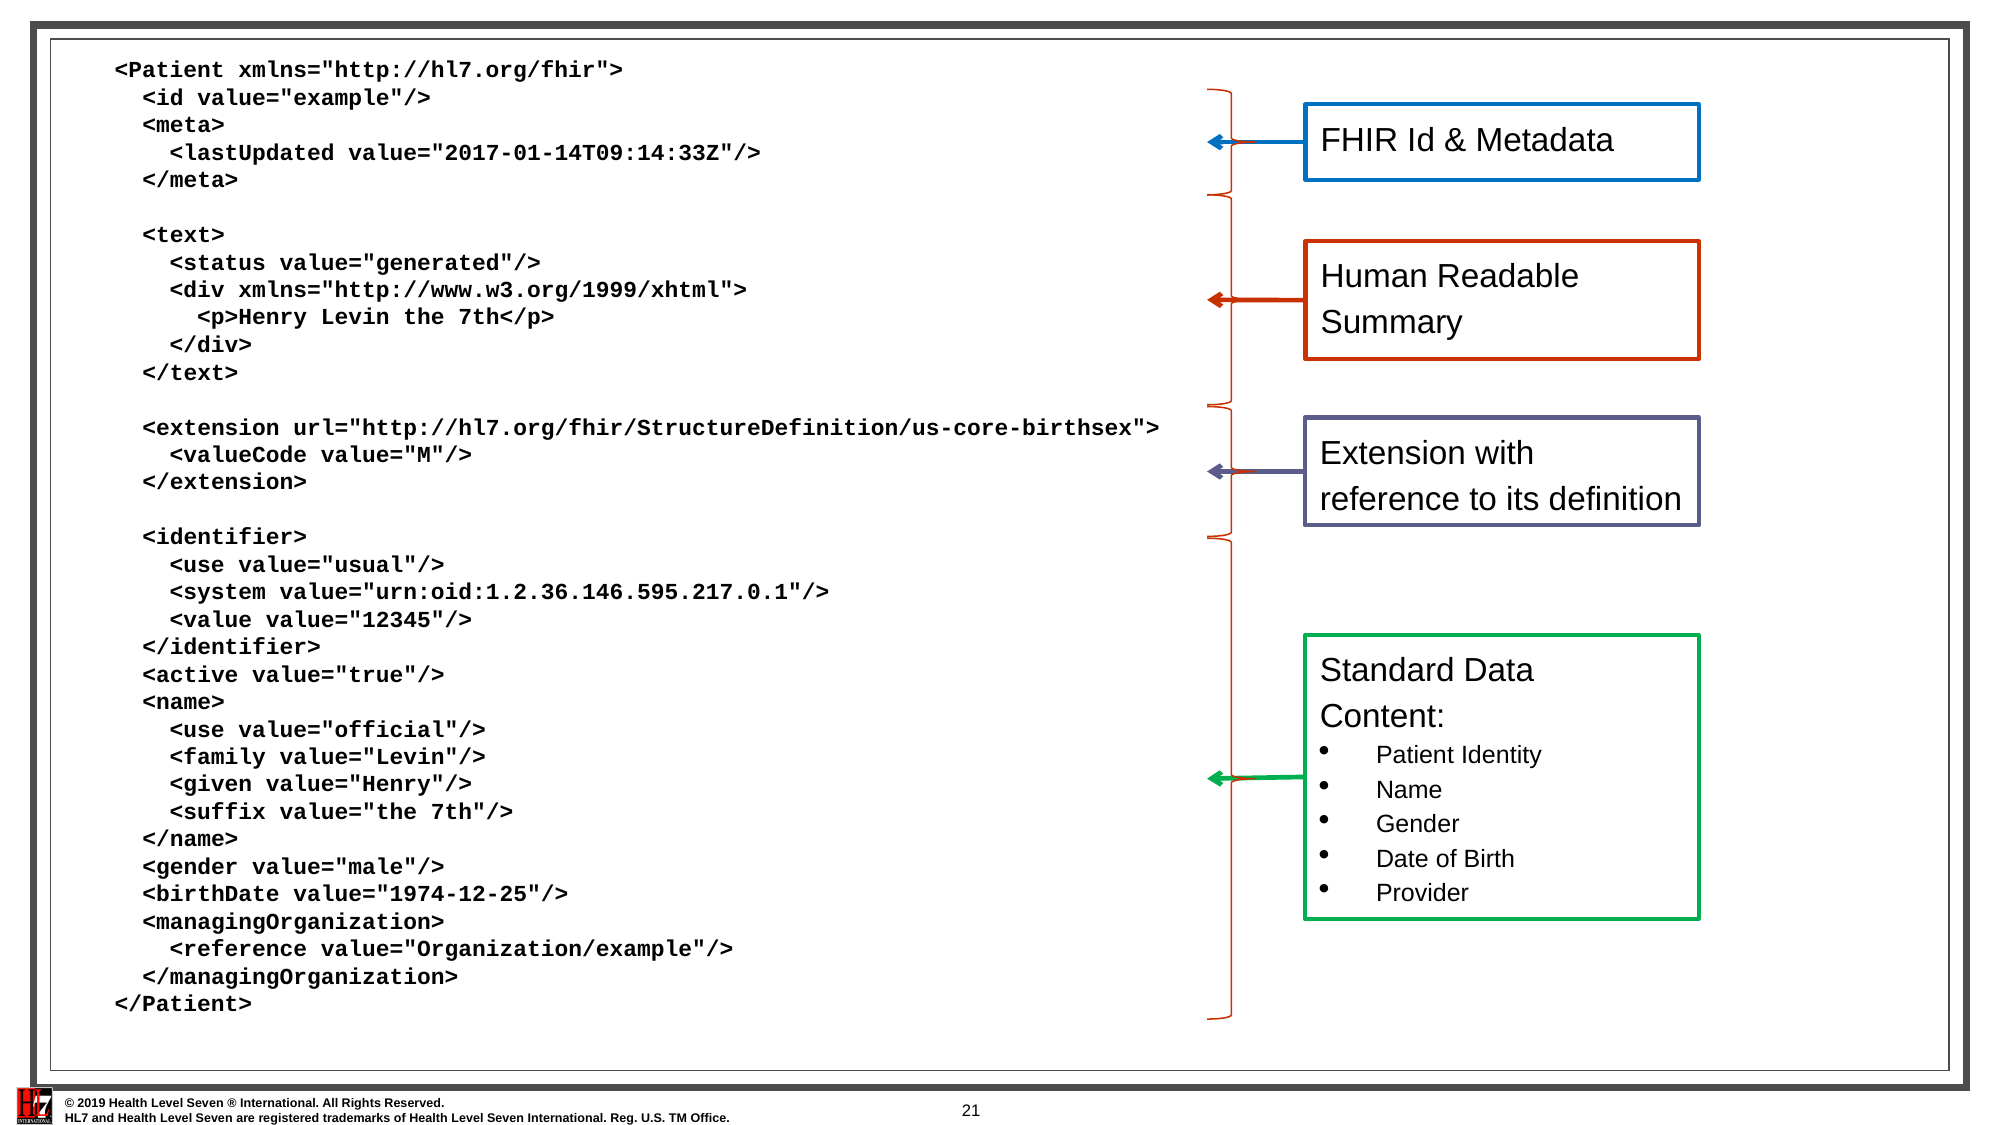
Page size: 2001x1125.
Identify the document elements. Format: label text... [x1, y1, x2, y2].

text_box [1207, 194, 1256, 406]
text_box Extension with reference to its definition [1303, 415, 1701, 527]
text_box [1207, 537, 1254, 1020]
picture [16, 1087, 53, 1125]
text_box FHIR Id & Metadata [1303, 102, 1701, 182]
text_box [1207, 405, 1256, 537]
text_box [1207, 88, 1255, 195]
text_box <Patient xmlns="http://hl7.org/fhir"> <id value="example"/> <meta> <lastUpdated value="2017-01-14T09:14:33Z"/> </meta> <text> <status value="generated"/> <div xmlns="http://www.w3.org/1999/xhtml"> <p>Henry Levin the 7th</p> </div> </text> <extension url="http://hl7.org/fhir/StructureDefinition/us-core-birthsex"> <valueCode value="M"/> </extension> <identifier> <use value="usual"/> <system value="urn:oid:1.2.36.146.595.217.0.1"/> <value value="12345"/> </identifier> <active value="true"/> <name> <use value="official"/> <family value="Levin"/> <given value="Henry"/> <suffix value="the 7th"/> </name> <gender value="male"/> <birthDate value="1974-12-25"/> <managingOrganization> <reference value="Organization/example"/> </managingOrganization> </Patient> [99, 47, 1213, 1024]
text_box Standard Data Content: Patient Identity Name Gender Date of Birth Provider [1303, 633, 1701, 921]
text_box Human Readable Summary [1303, 239, 1701, 361]
